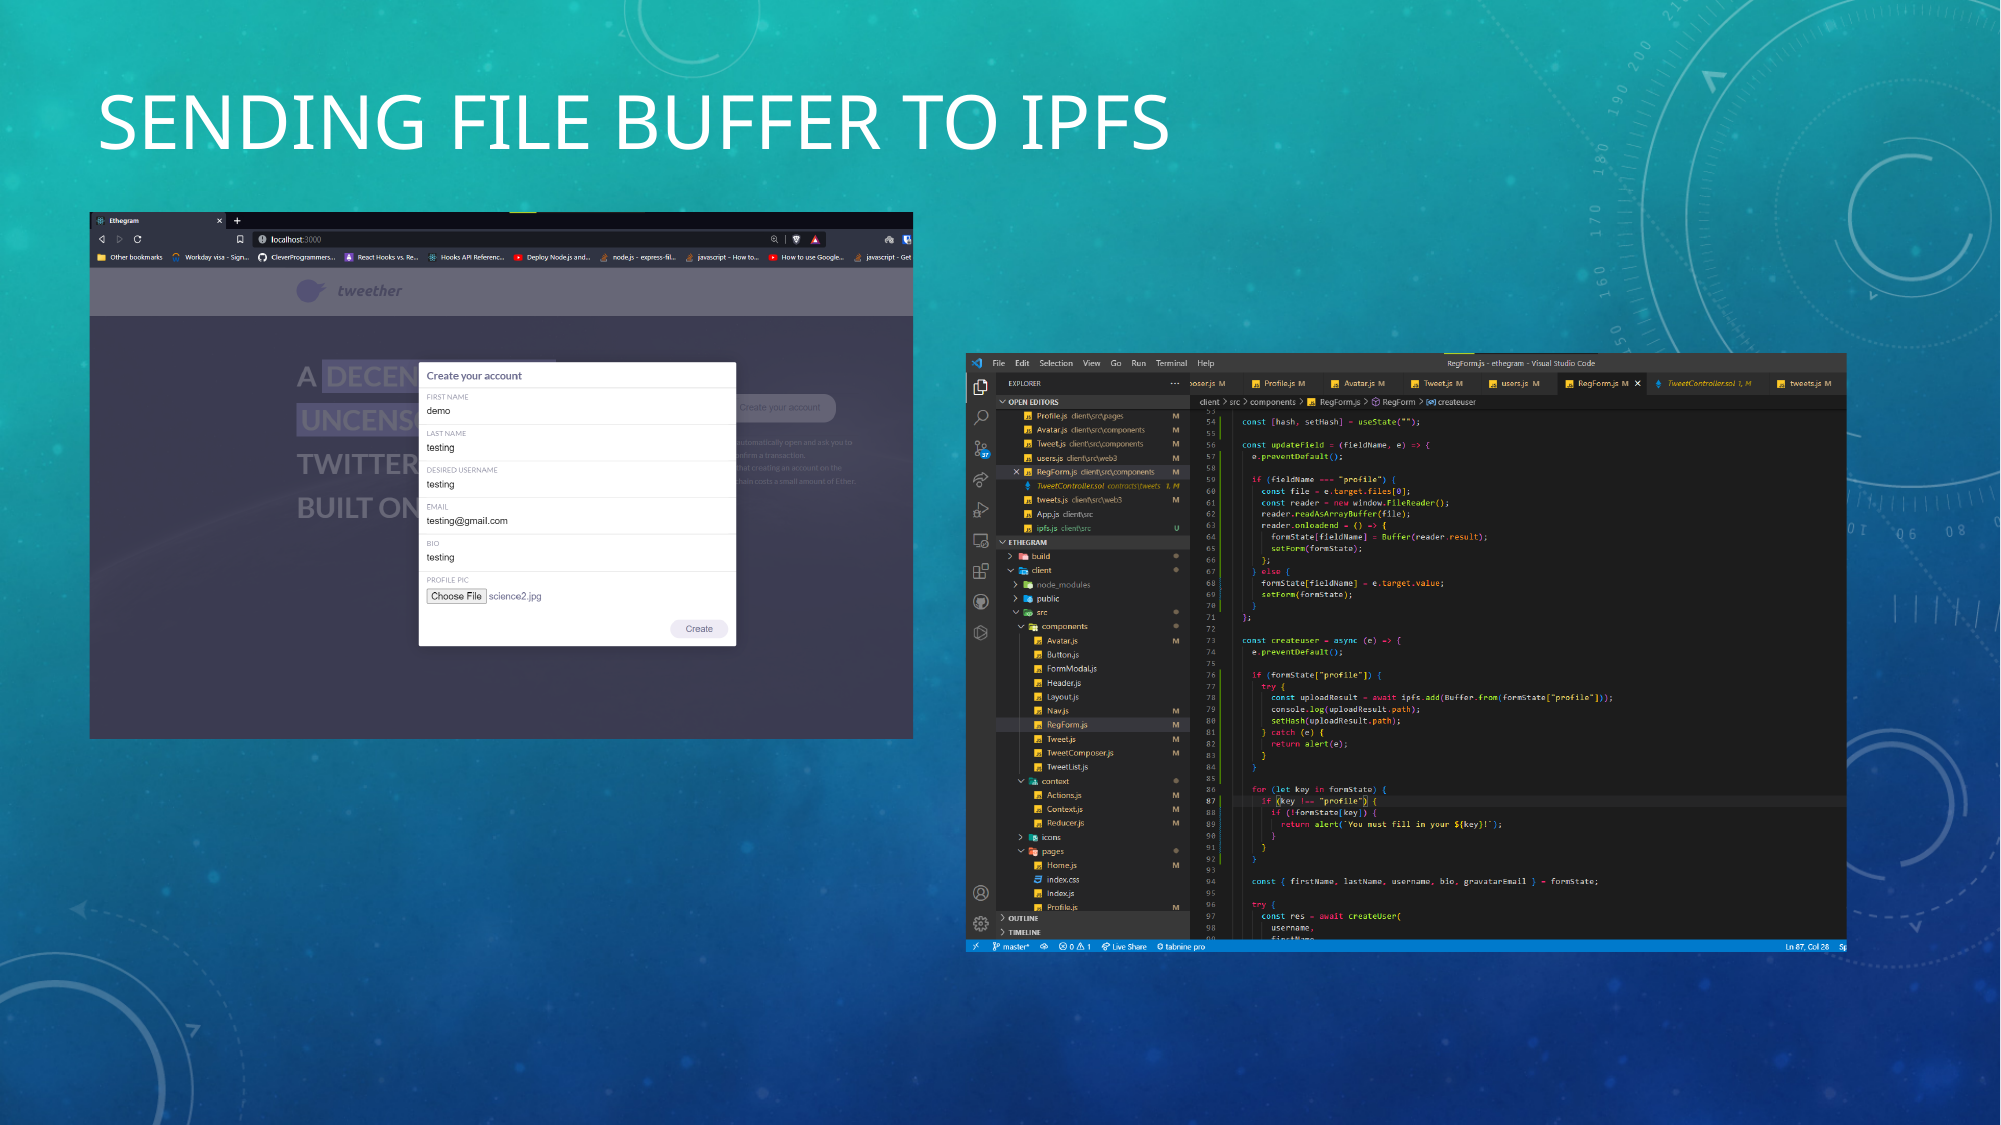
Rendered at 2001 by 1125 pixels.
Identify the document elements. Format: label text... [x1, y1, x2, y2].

picture [0, 0, 2001, 1125]
title SENDING FILE BUFFER TO IPFS [82, 0, 1745, 239]
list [965, 352, 1847, 953]
